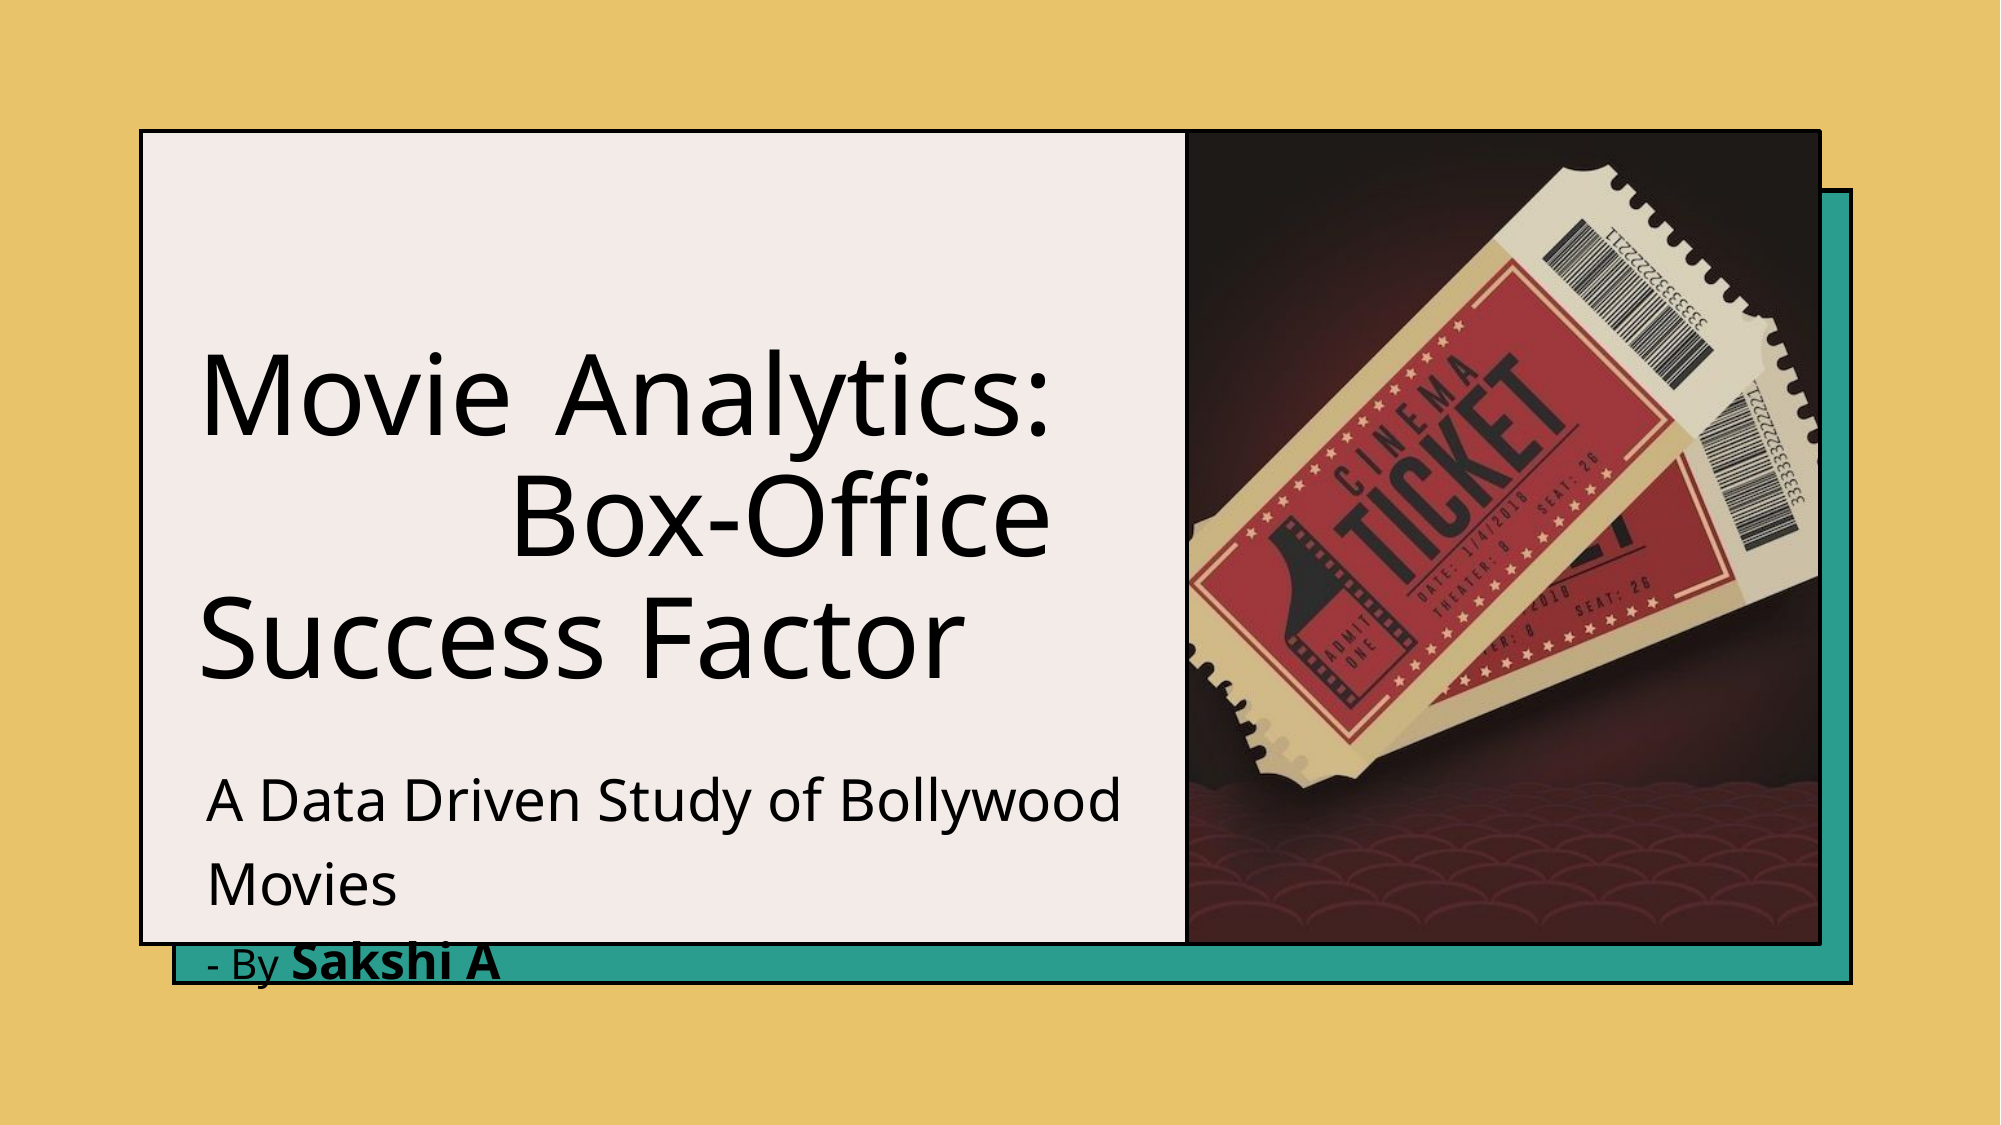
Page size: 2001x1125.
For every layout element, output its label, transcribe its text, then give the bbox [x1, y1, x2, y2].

subtitle A Data Driven Study of Bollywood Movies - By Sakshi A [182, 741, 1164, 942]
picture [1188, 133, 1818, 942]
title Movie Analytics: Box-Office Success Factor [182, 279, 1070, 711]
